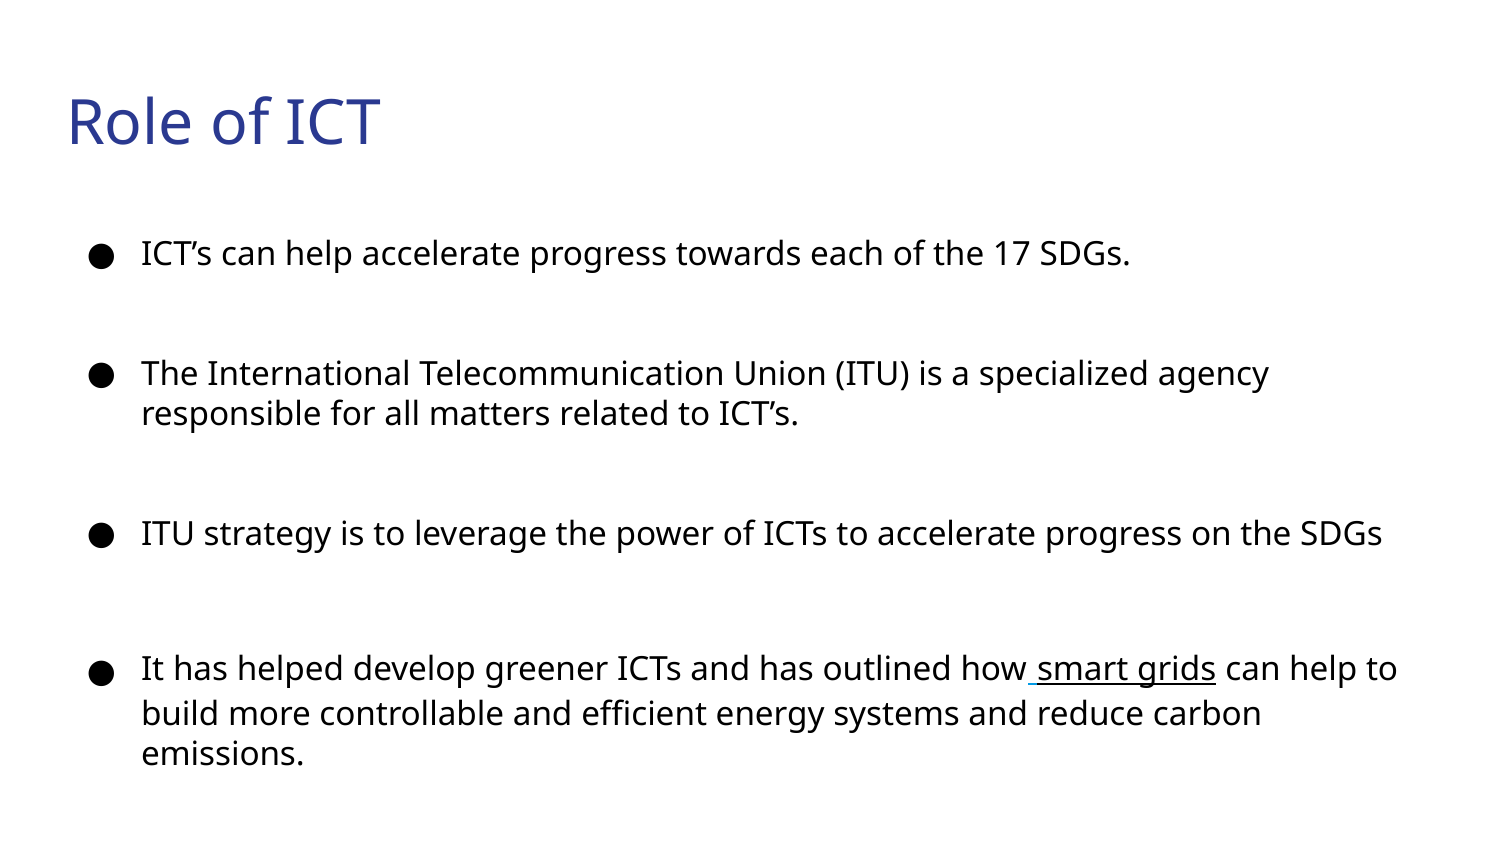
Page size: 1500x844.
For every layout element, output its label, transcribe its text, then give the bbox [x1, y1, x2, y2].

title Role of ICT [51, 67, 1449, 167]
text_box ICT’s can help accelerate progress towards each of the 17 SDGs. The International Telecommunication Union (ITU) is a specialized agency responsible for all matters related to ICT’s. ITU strategy is to leverage the power of ICTs to accelerate progress on the SDGs It has helped develop greener ICTs and has outlined how smart grids can help to build more controllable and efficient energy systems and reduce carbon emissions. [51, 217, 1449, 787]
